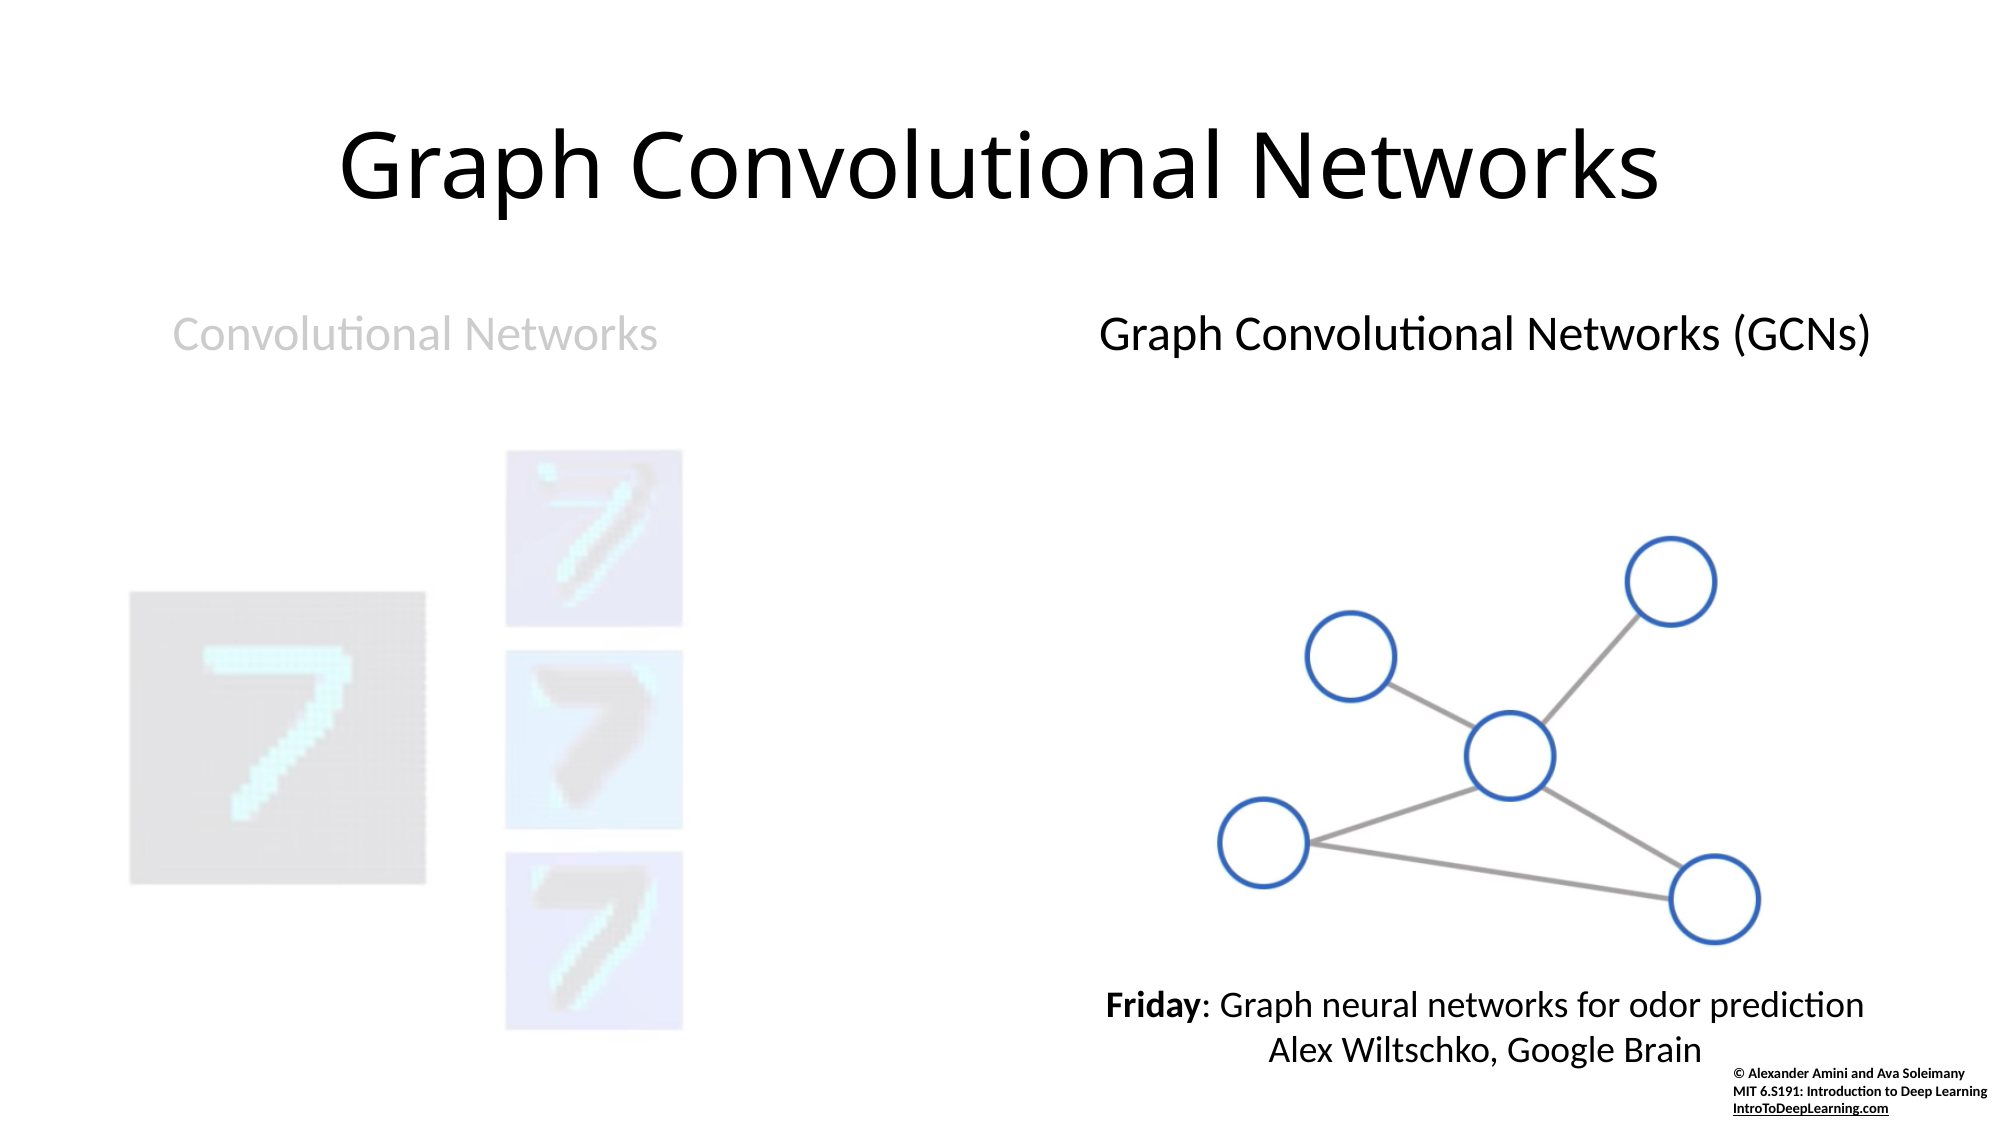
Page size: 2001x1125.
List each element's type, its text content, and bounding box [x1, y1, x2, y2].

list Convolutional Networks [137, 299, 694, 384]
title Graph Convolutional Networks [137, 59, 1863, 278]
text_box Graph Convolutional Networks (GCNs) [971, 299, 2000, 384]
picture [99, 432, 732, 1052]
text_box Friday: Graph neural networks for odor prediction Alex Wiltschko, Google Brain [1065, 972, 1906, 1078]
picture [1206, 523, 1790, 967]
